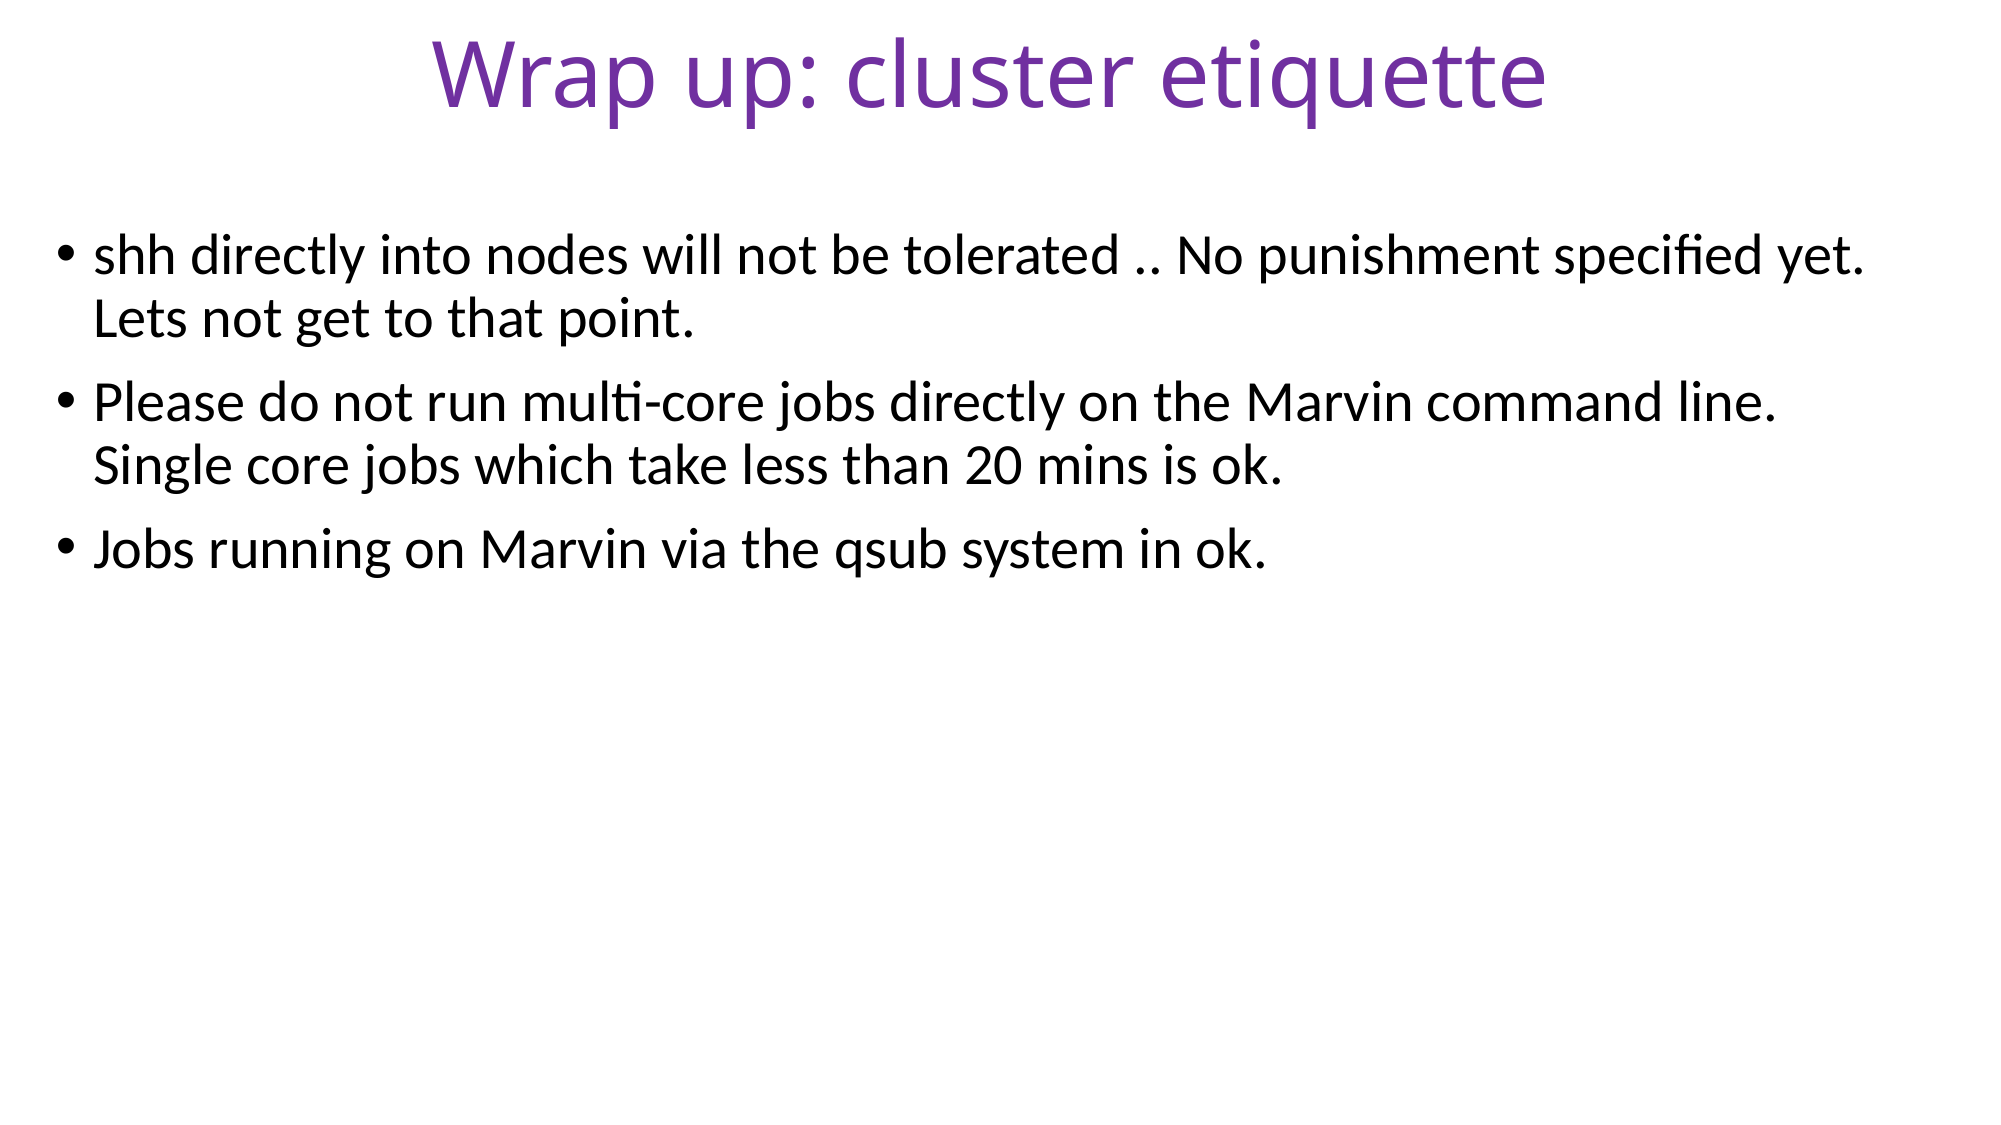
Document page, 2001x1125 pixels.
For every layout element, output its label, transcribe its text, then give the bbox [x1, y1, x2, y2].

list shh directly into nodes will not be tolerated .. No punishment specified yet. Lets not get to that point. Please do not run multi-core jobs directly on the Marvin command line. Single core jobs which take less than 20 mins is ok. Jobs running on Marvin via the qsub system in ok. [40, 216, 1915, 931]
title Wrap up: cluster etiquette [128, 0, 1854, 188]
